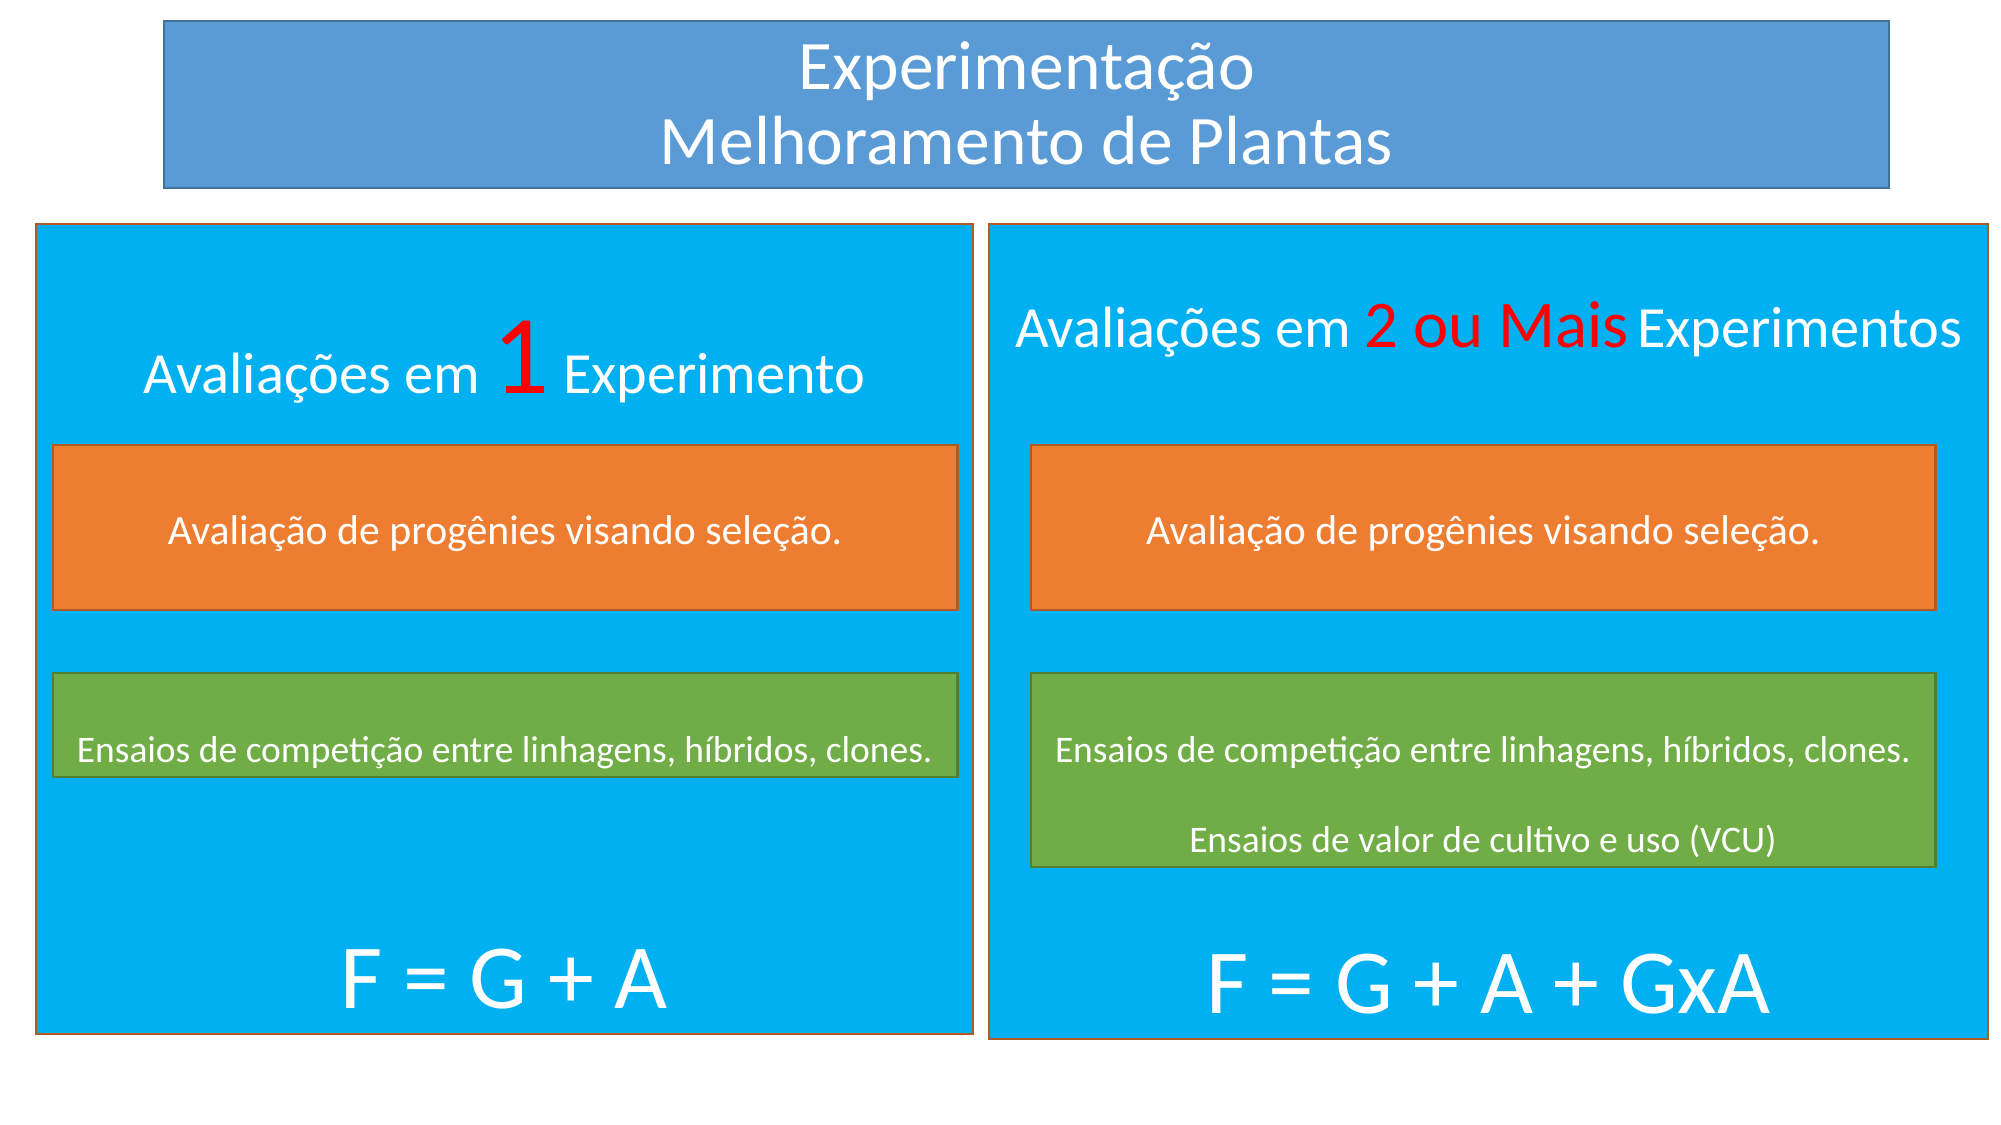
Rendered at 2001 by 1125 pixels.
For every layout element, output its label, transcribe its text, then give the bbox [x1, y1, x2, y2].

text_box Experimentação Melhoramento de Plantas [163, 20, 1890, 189]
text_box Avaliação de progênies visando seleção. [52, 444, 959, 611]
text_box Avaliação de progênies visando seleção. [1030, 444, 1937, 611]
text_box Avaliações em 2 ou Mais Experimentos F = G + A + GxA [988, 223, 1989, 1040]
text_box Ensaios de competição entre linhagens, híbridos, clones. [52, 672, 959, 778]
text_box Ensaios de competição entre linhagens, híbridos, clones. Ensaios de valor de cultivo e uso (VCU) [1030, 672, 1937, 868]
text_box Avaliações em 1 Experimento F = G + A [35, 223, 974, 1035]
